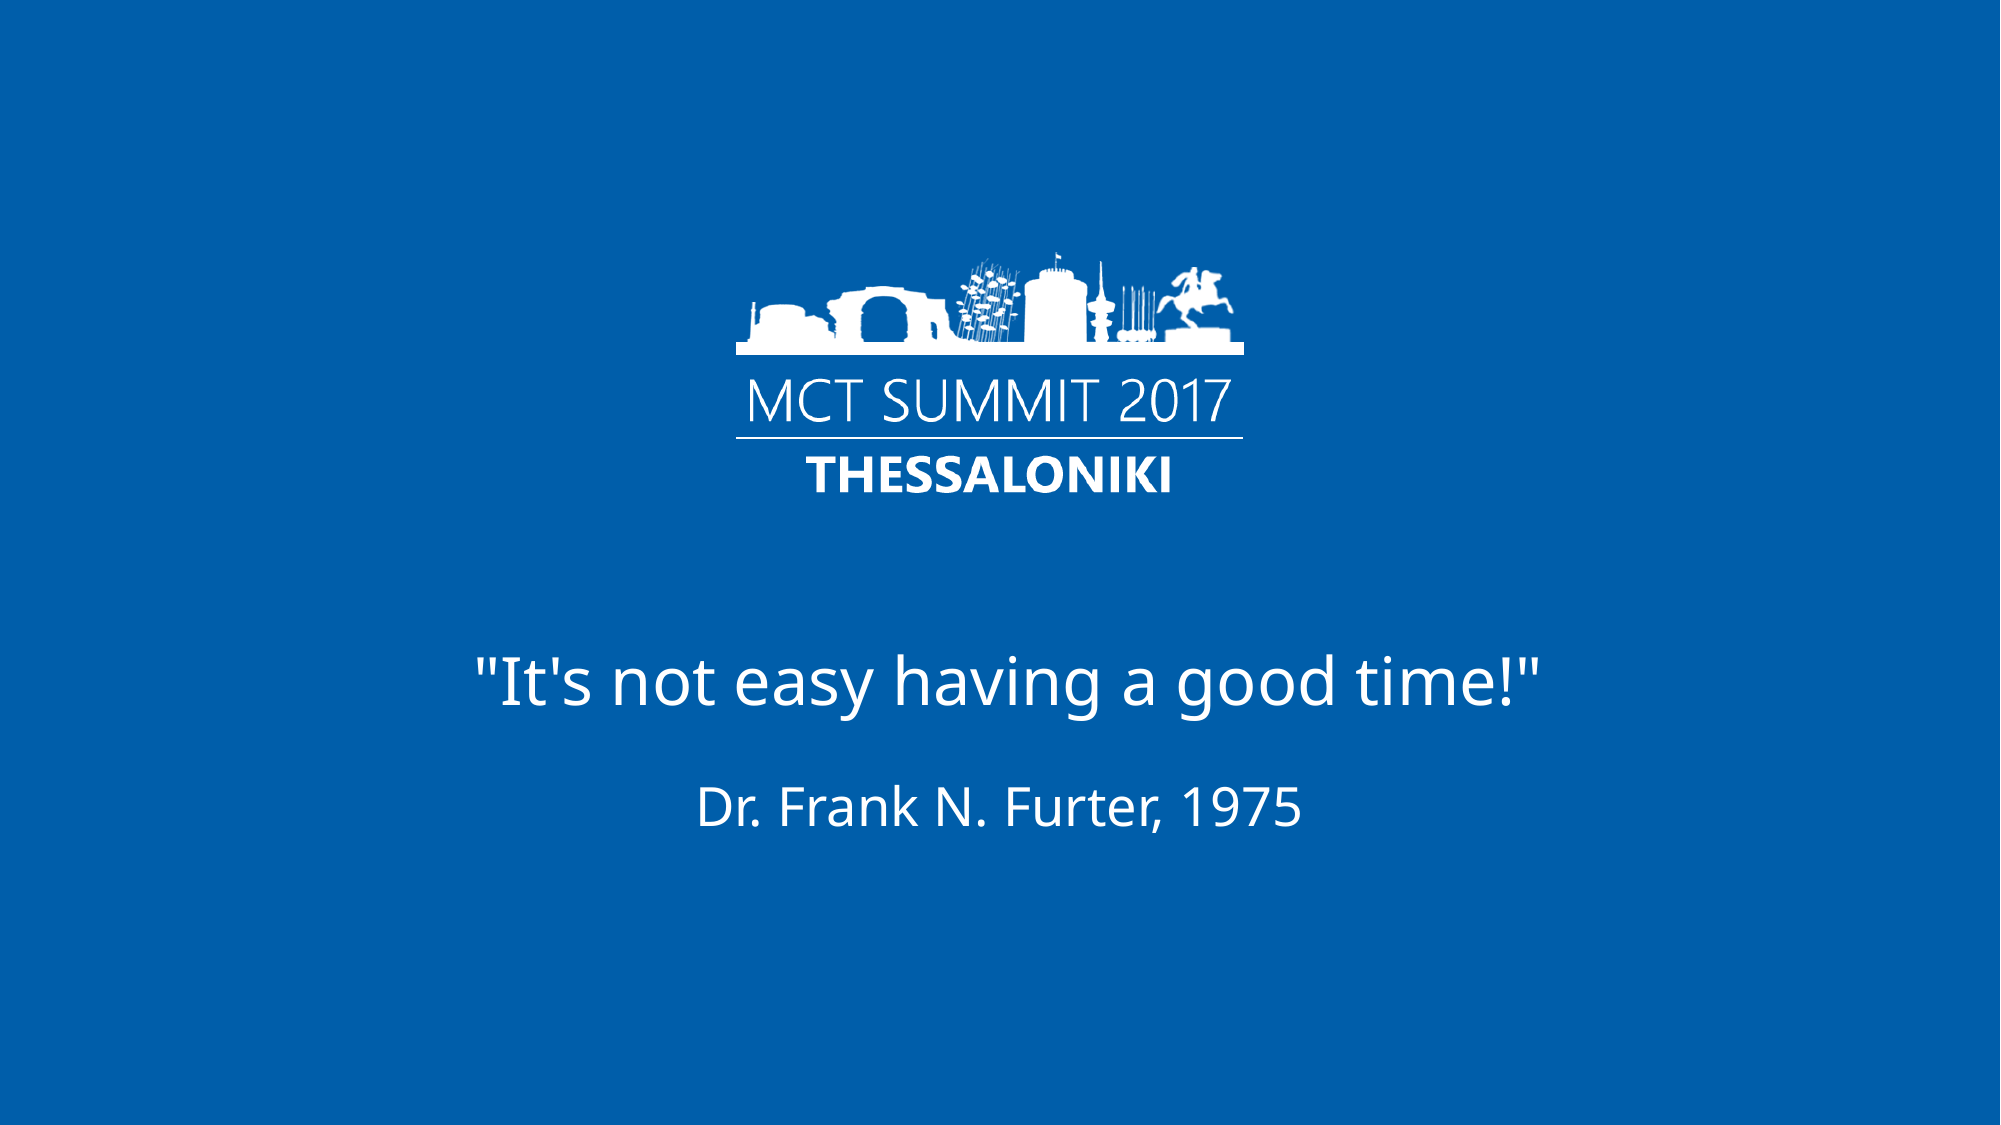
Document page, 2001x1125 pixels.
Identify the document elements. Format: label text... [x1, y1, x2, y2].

picture [724, 237, 1255, 517]
subtitle "It's not easy having a good time!" Dr. Frank N. Furter, 1975 [249, 590, 1750, 942]
